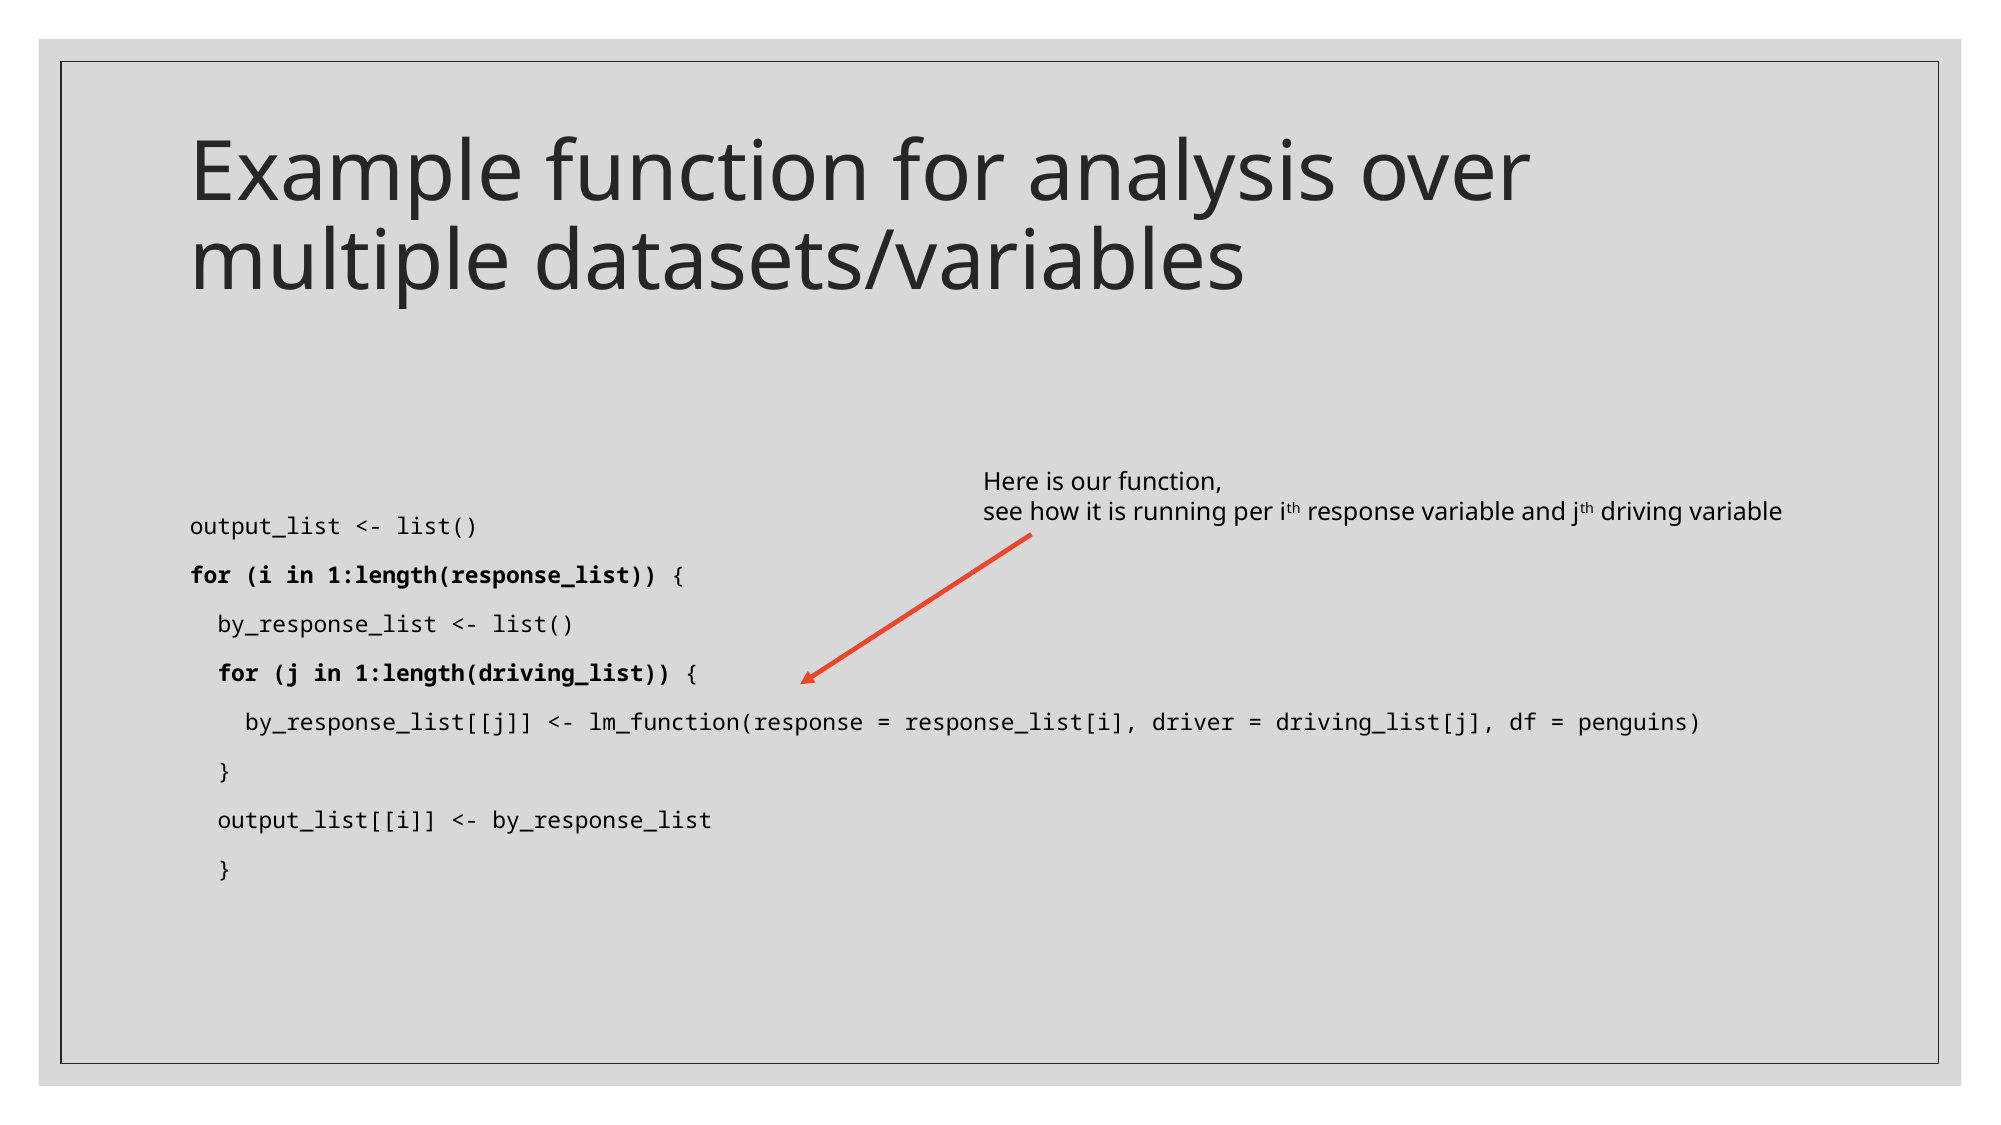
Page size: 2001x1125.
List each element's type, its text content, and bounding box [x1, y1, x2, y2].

title Example function for analysis over multiple datasets/variables [174, 105, 1825, 331]
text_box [799, 534, 1032, 685]
list output_list <- list() for (i in 1:length(response_list)) { by_response_list <- list() for (j in 1:length(driving_list)) { by_response_list[[j]] <- lm_function(response = response_list[i], driver = driving_list[j], df = penguins) } output_list[[i]] <- by_response_list } [174, 345, 1825, 1046]
text_box Here is our function, see how it is running per ith response variable and jth driving variable [968, 458, 1805, 534]
